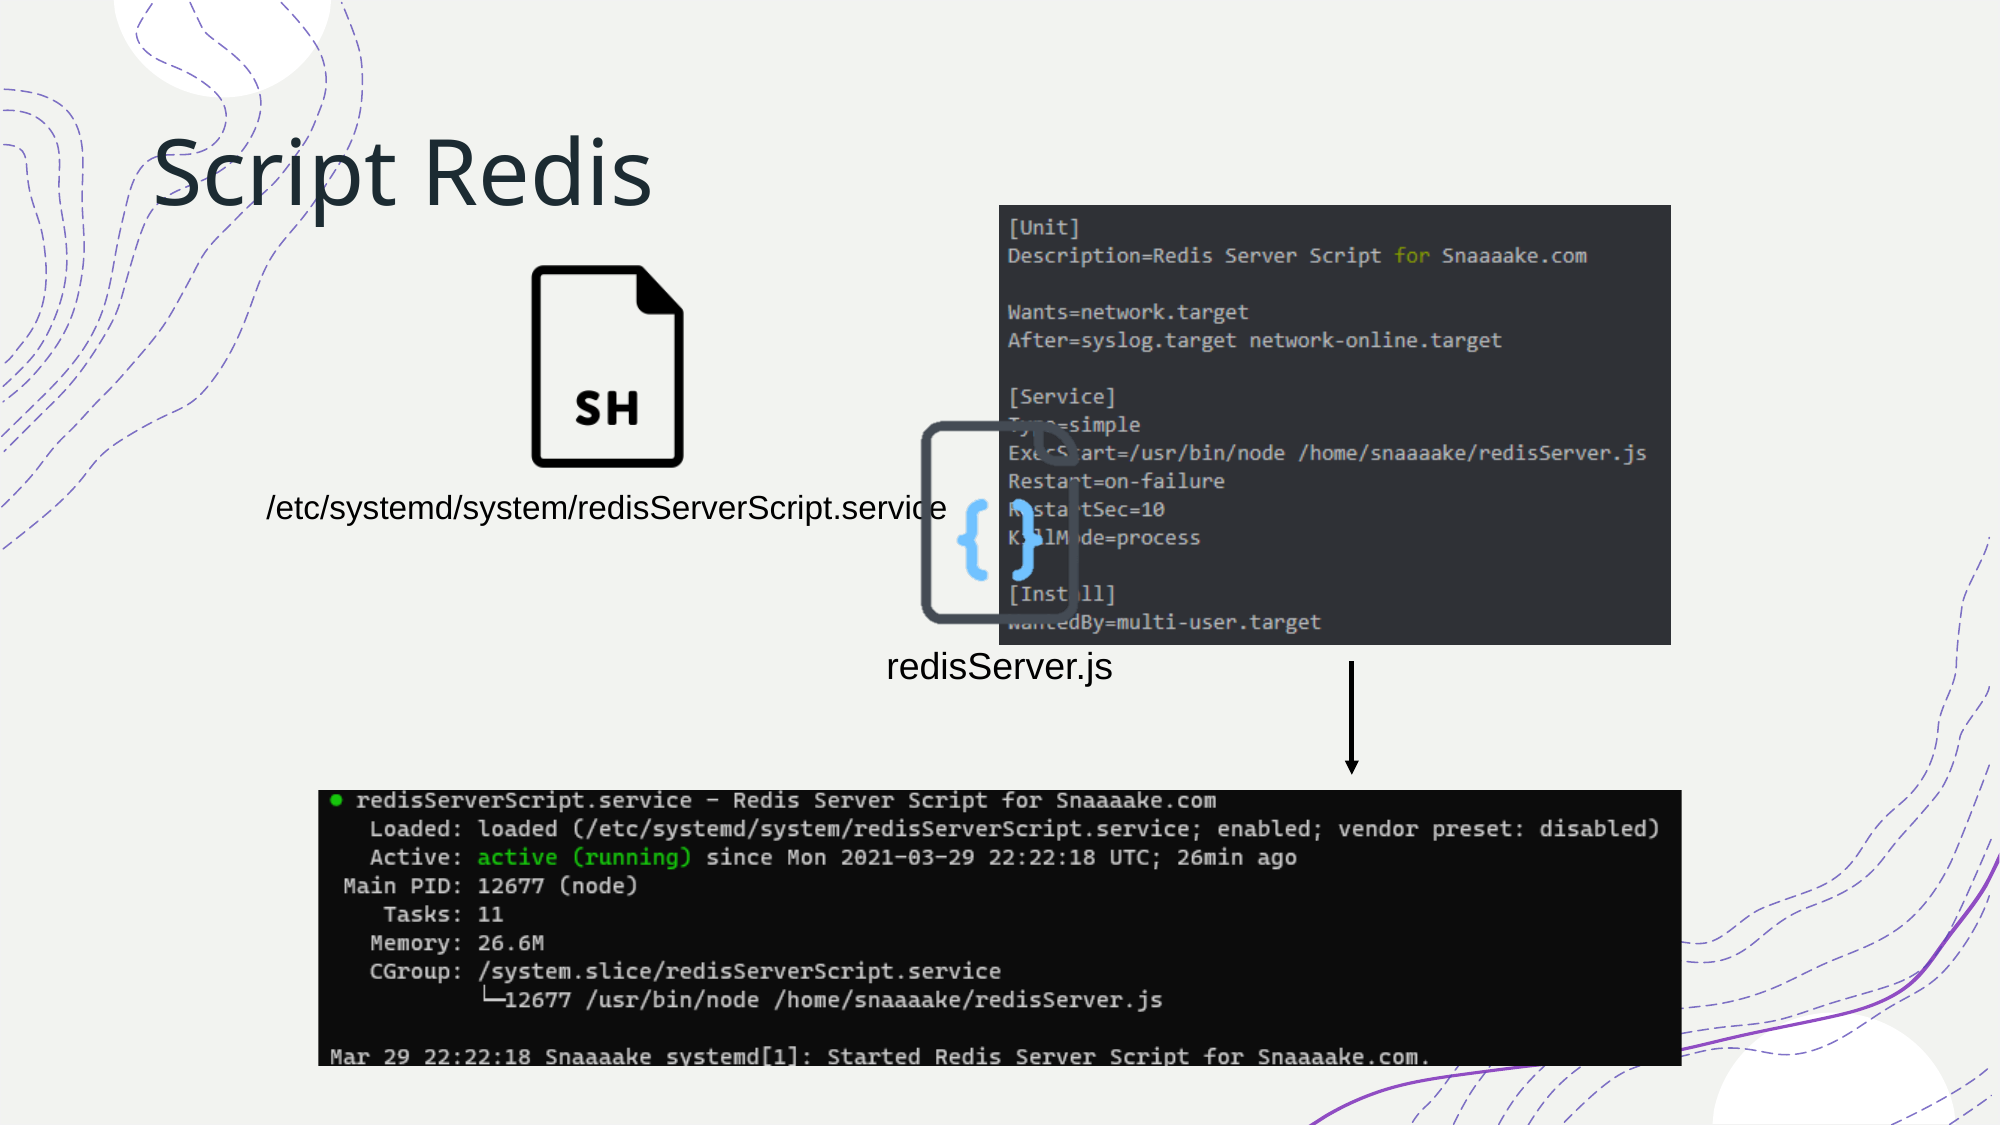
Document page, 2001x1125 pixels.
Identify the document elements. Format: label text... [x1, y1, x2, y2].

text_box redisServer.js [871, 634, 1129, 695]
text_box /etc/systemd/system/redisServerScript.service [251, 478, 887, 534]
title Script Redis [137, 59, 1863, 278]
picture [887, 205, 1671, 645]
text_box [318, 790, 1682, 1066]
picture [495, 254, 720, 479]
